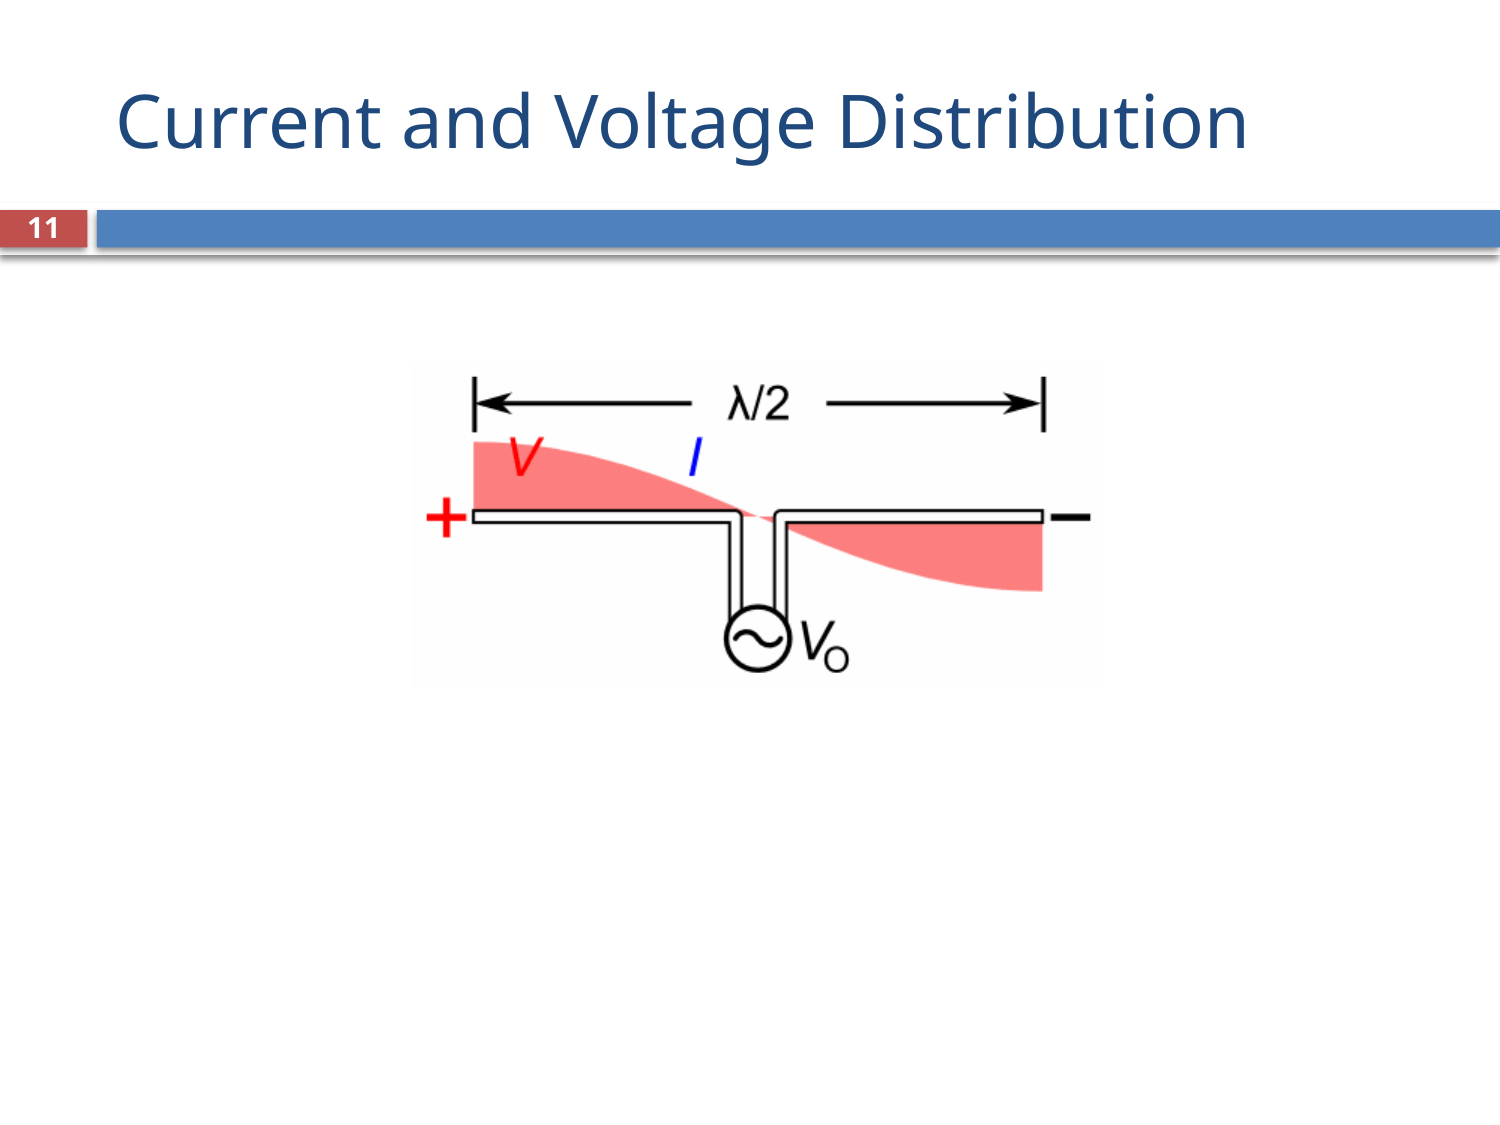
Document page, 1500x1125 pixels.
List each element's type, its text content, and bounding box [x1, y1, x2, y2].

title Current and Voltage Distribution [100, 37, 1438, 200]
picture [412, 362, 1105, 689]
slide_number 11 [0, 208, 88, 249]
